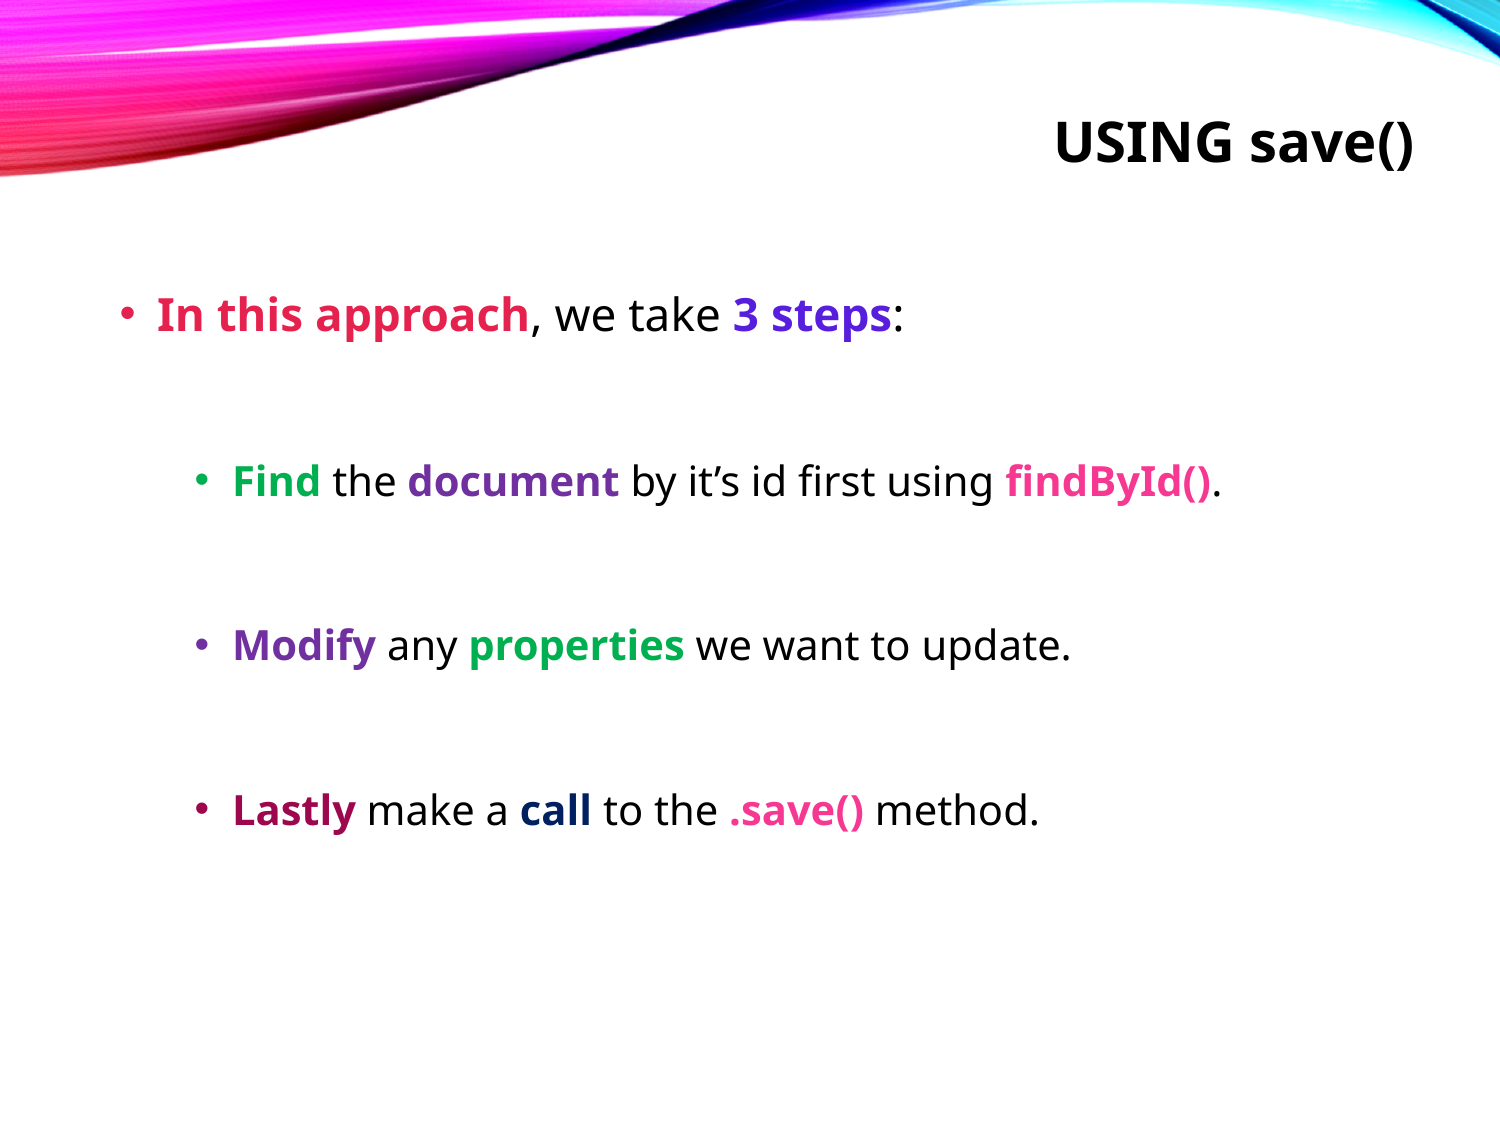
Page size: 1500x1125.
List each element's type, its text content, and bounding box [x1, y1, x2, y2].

list In this approach, we take 3 steps: Find the document by it’s id first using findById(). Modify any properties we want to update. Lastly make a call to the .save() method. [29, 250, 1475, 1111]
title Using save() [383, 38, 1431, 250]
picture [0, 0, 1500, 178]
